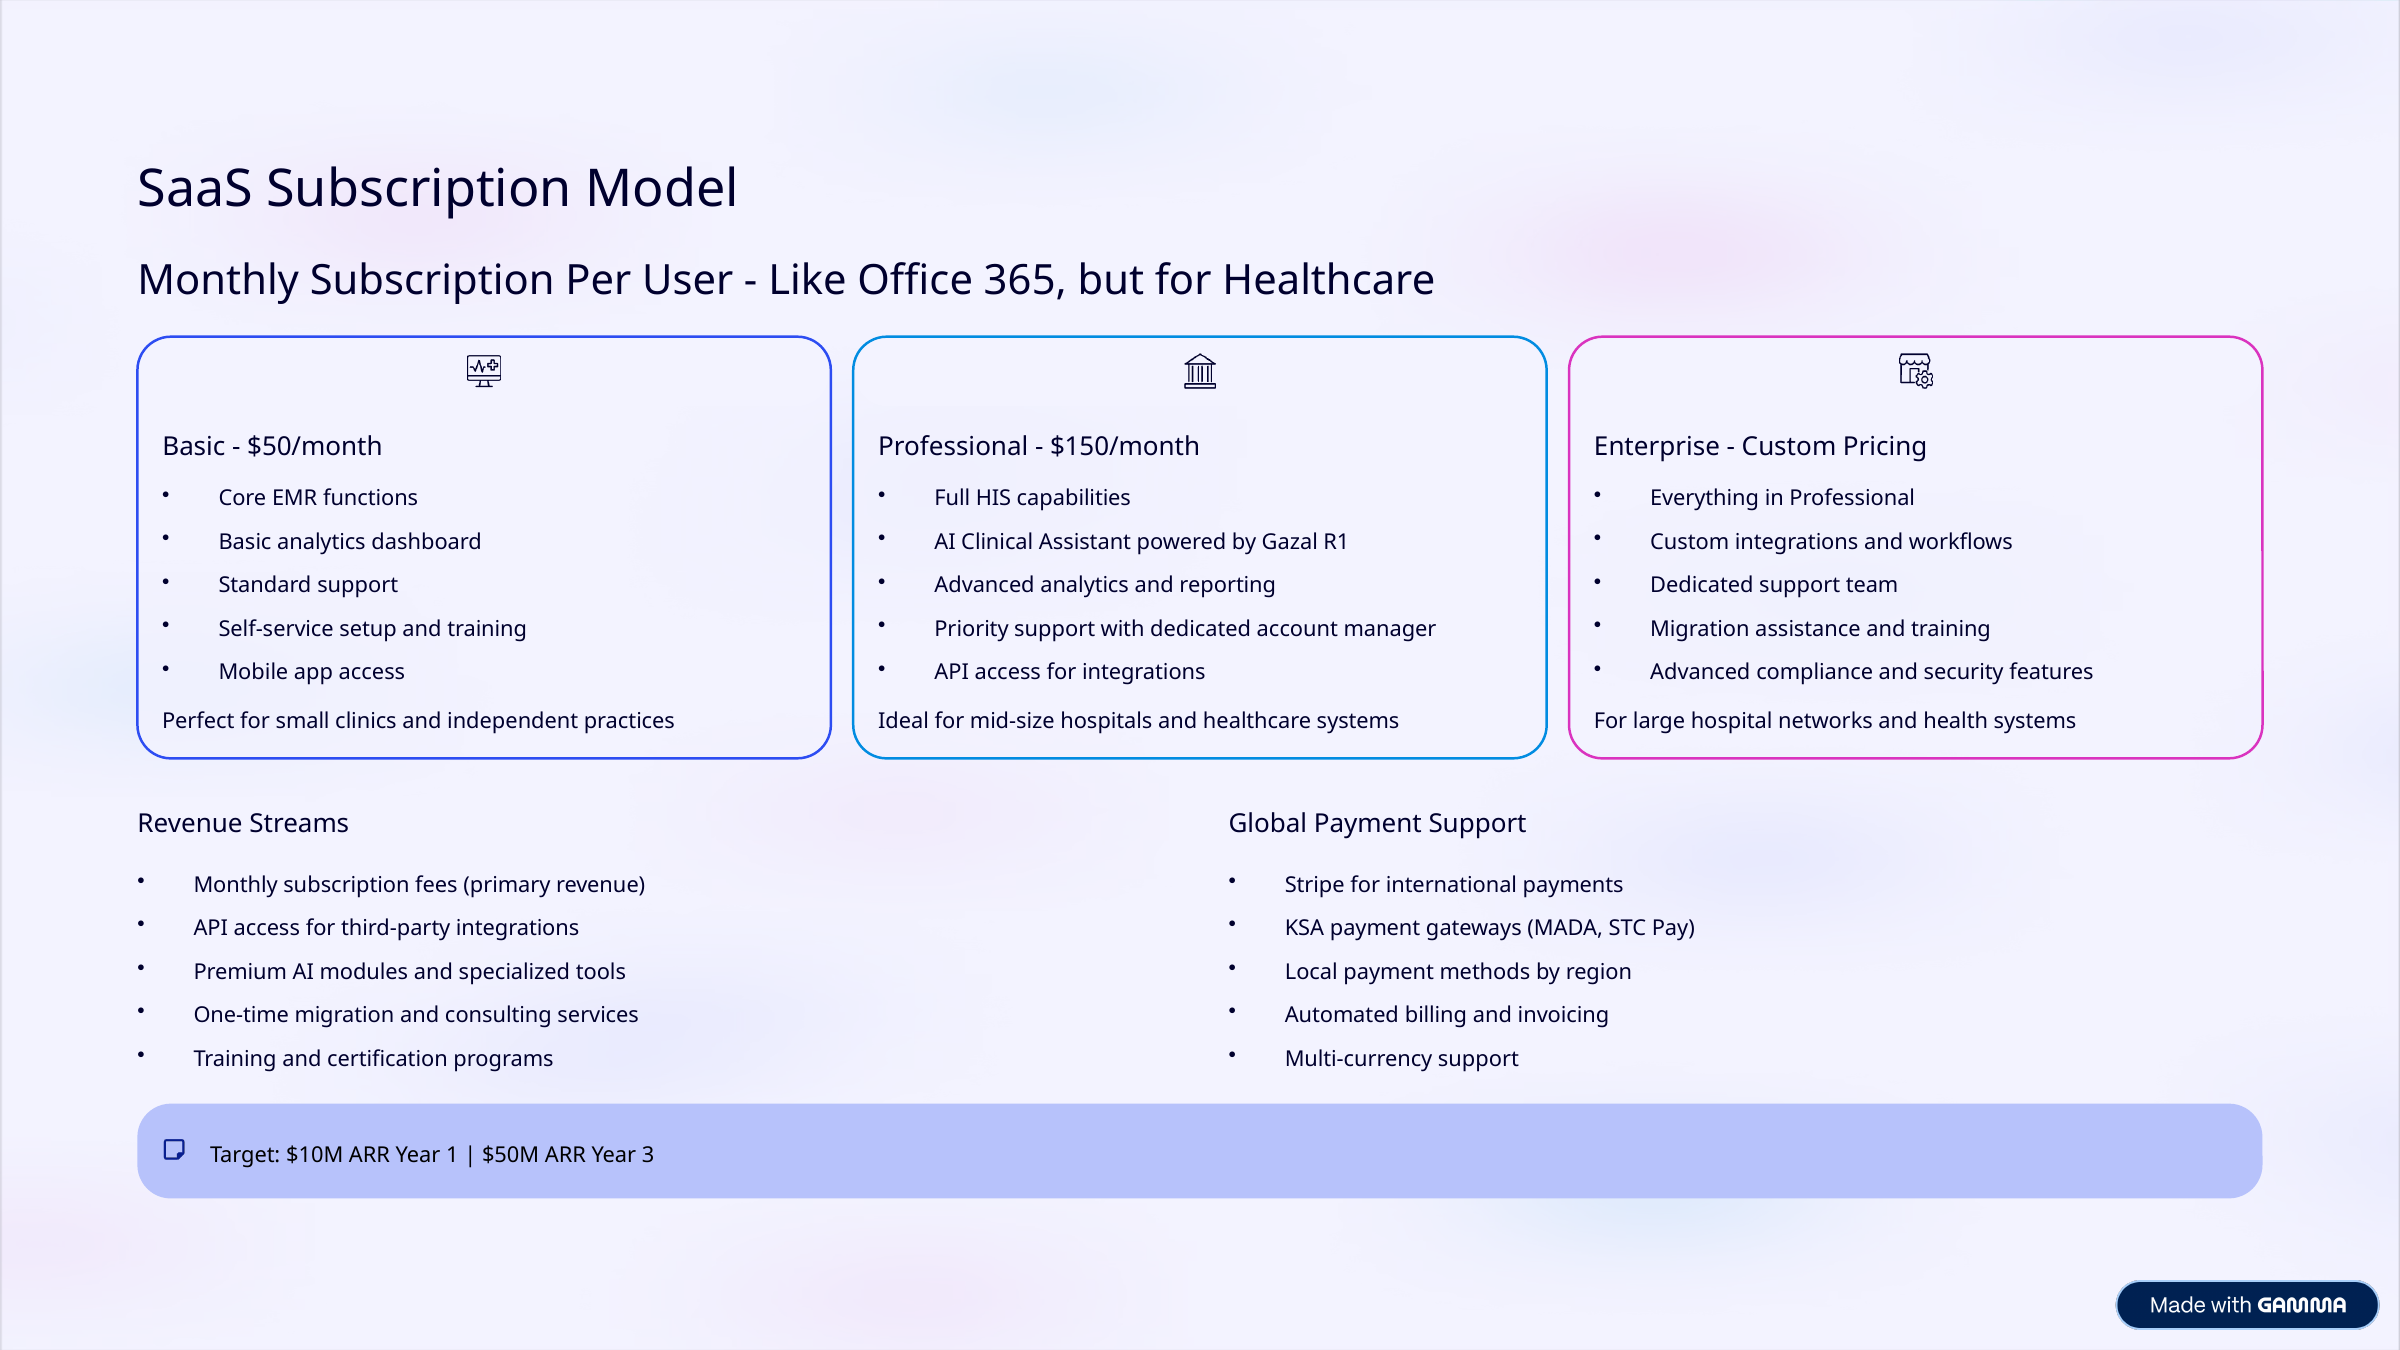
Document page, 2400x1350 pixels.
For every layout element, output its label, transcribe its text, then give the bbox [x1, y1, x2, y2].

text_box Revenue Streams [137, 805, 401, 839]
picture [159, 1136, 188, 1160]
text_box Self-service setup and training [162, 605, 806, 641]
text_box [1571, 339, 2261, 407]
text_box Priority support with dedicated account manager [878, 605, 1522, 641]
text_box Perfect for small clinics and independent practices [162, 697, 806, 734]
text_box Custom integrations and workflows [1593, 518, 2238, 554]
text_box [139, 339, 829, 407]
picture [2106, 1271, 2389, 1339]
text_box Enterprise - Custom Pricing [1593, 428, 1923, 462]
text_box [137, 336, 831, 759]
text_box [137, 1103, 2263, 1199]
text_box KSA payment gateways (MADA, STC Pay) [1228, 904, 2264, 941]
text_box Standard support [162, 561, 806, 598]
text_box Core EMR functions [162, 474, 806, 511]
text_box Migration assistance and training [1593, 605, 2238, 641]
text_box Advanced analytics and reporting [878, 561, 1522, 598]
text_box Mobile app access [162, 648, 806, 685]
text_box SaaS Subscription Model [137, 151, 737, 217]
text_box Premium AI modules and specialized tools [137, 948, 1173, 984]
text_box API access for third-party integrations [137, 904, 1173, 941]
text_box Monthly Subscription Per User - Like Office 365, but for Healthcare [137, 250, 1421, 304]
text_box One-time migration and consulting services [137, 991, 1173, 1028]
text_box API access for integrations [878, 648, 1522, 685]
text_box Basic - $50/month [162, 428, 425, 462]
picture [467, 350, 501, 393]
text_box Everything in Professional [1593, 474, 2238, 511]
text_box Training and certification programs [137, 1035, 1173, 1071]
text_box [853, 336, 1547, 759]
text_box Full HIS capabilities [878, 474, 1522, 511]
text_box AI Clinical Assistant powered by Gazal R1 [878, 518, 1522, 554]
text_box [855, 339, 1545, 407]
text_box Professional - $150/month [878, 428, 1198, 462]
text_box Automated billing and invoicing [1228, 991, 2264, 1028]
text_box Global Payment Support [1228, 805, 1525, 839]
text_box Monthly subscription fees (primary revenue) [137, 861, 1173, 897]
text_box Dedicated support team [1593, 561, 2238, 598]
text_box [1569, 336, 2263, 759]
text_box Target: $10M ARR Year 1 | $50M ARR Year 3 [210, 1131, 2241, 1168]
text_box Multi-currency support [1228, 1035, 2264, 1071]
text_box For large hospital networks and health systems [1593, 697, 2238, 734]
text_box Stripe for international payments [1228, 861, 2264, 897]
picture [1183, 350, 1217, 393]
picture [1899, 350, 1933, 393]
text_box Local payment methods by region [1228, 948, 2264, 984]
text_box Advanced compliance and security features [1593, 648, 2238, 685]
text_box Basic analytics dashboard [162, 518, 806, 554]
text_box Ideal for mid-size hospitals and healthcare systems [878, 697, 1522, 734]
